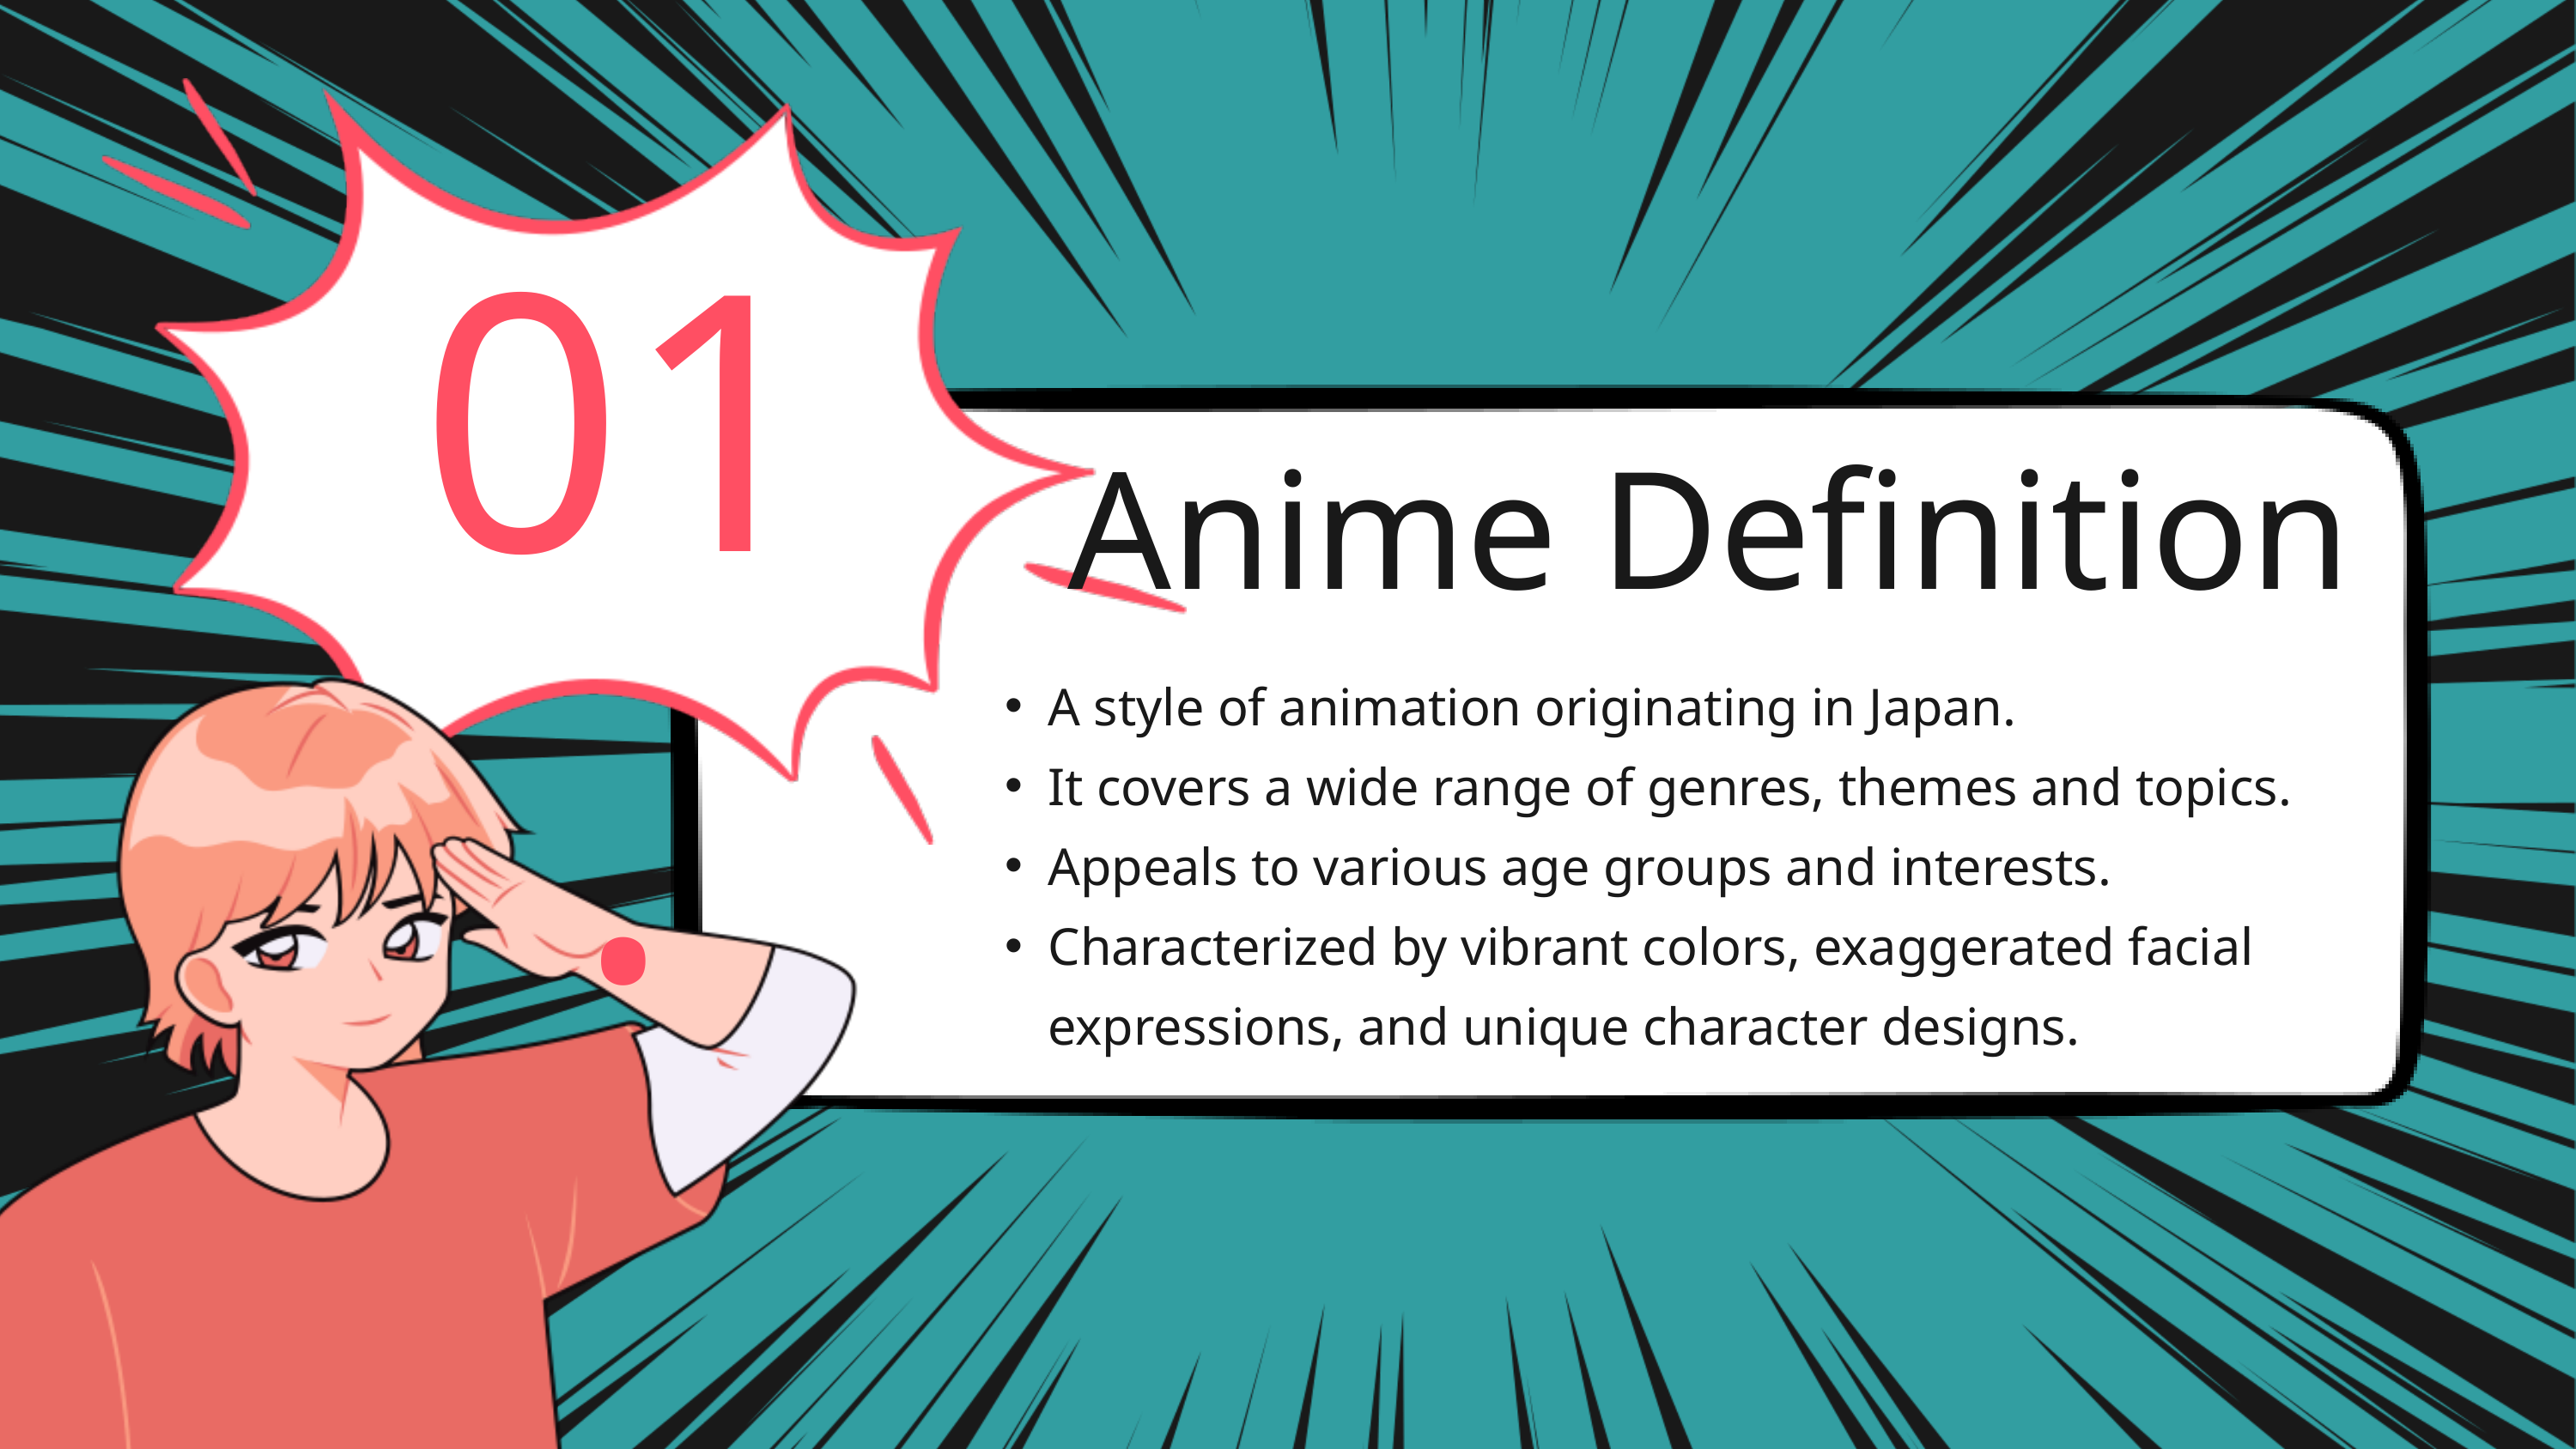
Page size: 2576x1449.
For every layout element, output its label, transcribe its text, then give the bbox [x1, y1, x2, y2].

text_box 01. [402, 194, 846, 1053]
text_box [846, 622, 1188, 845]
text_box [860, 385, 2432, 1124]
text_box [0, 0, 2576, 1449]
text_box Anime Definition [846, 426, 2352, 622]
text_box [0, 670, 860, 1449]
text_box [101, 78, 1188, 670]
text_box A style of animation originating in Japan. It covers a wide range of genres, themes and topics. Appeals to various age groups and interests. Characterized by vibrant colors, exaggerated facial expressions, and unique character designs. [961, 655, 2352, 1056]
